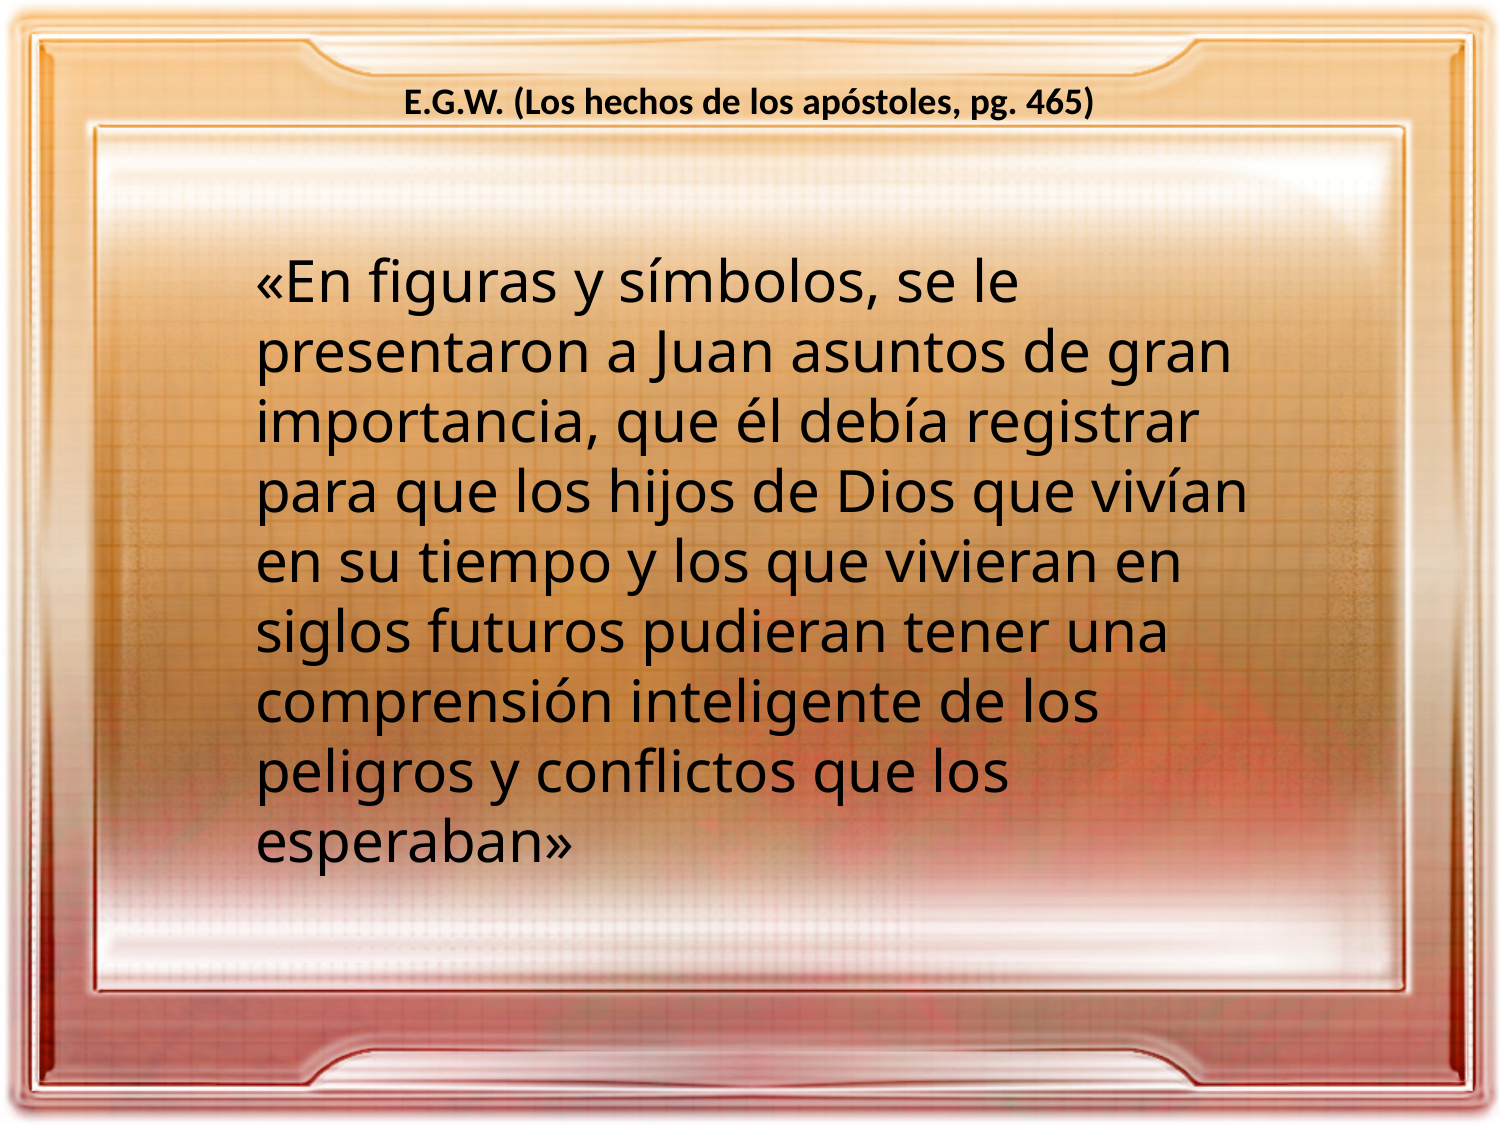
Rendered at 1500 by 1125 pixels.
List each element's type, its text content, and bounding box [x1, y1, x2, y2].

picture [0, 0, 1500, 1125]
text_box «En figuras y símbolos, se le presentaron a Juan asuntos de gran importancia, que él debía registrar para que los hijos de Dios que vivían en su tiempo y los que vivieran en siglos futuros pudieran tener una comprensión inteligente de los peligros y conflictos que los esperaban» [240, 236, 1305, 882]
text_box E.G.W. (Los hechos de los apóstoles, pg. 465) [389, 69, 1111, 130]
